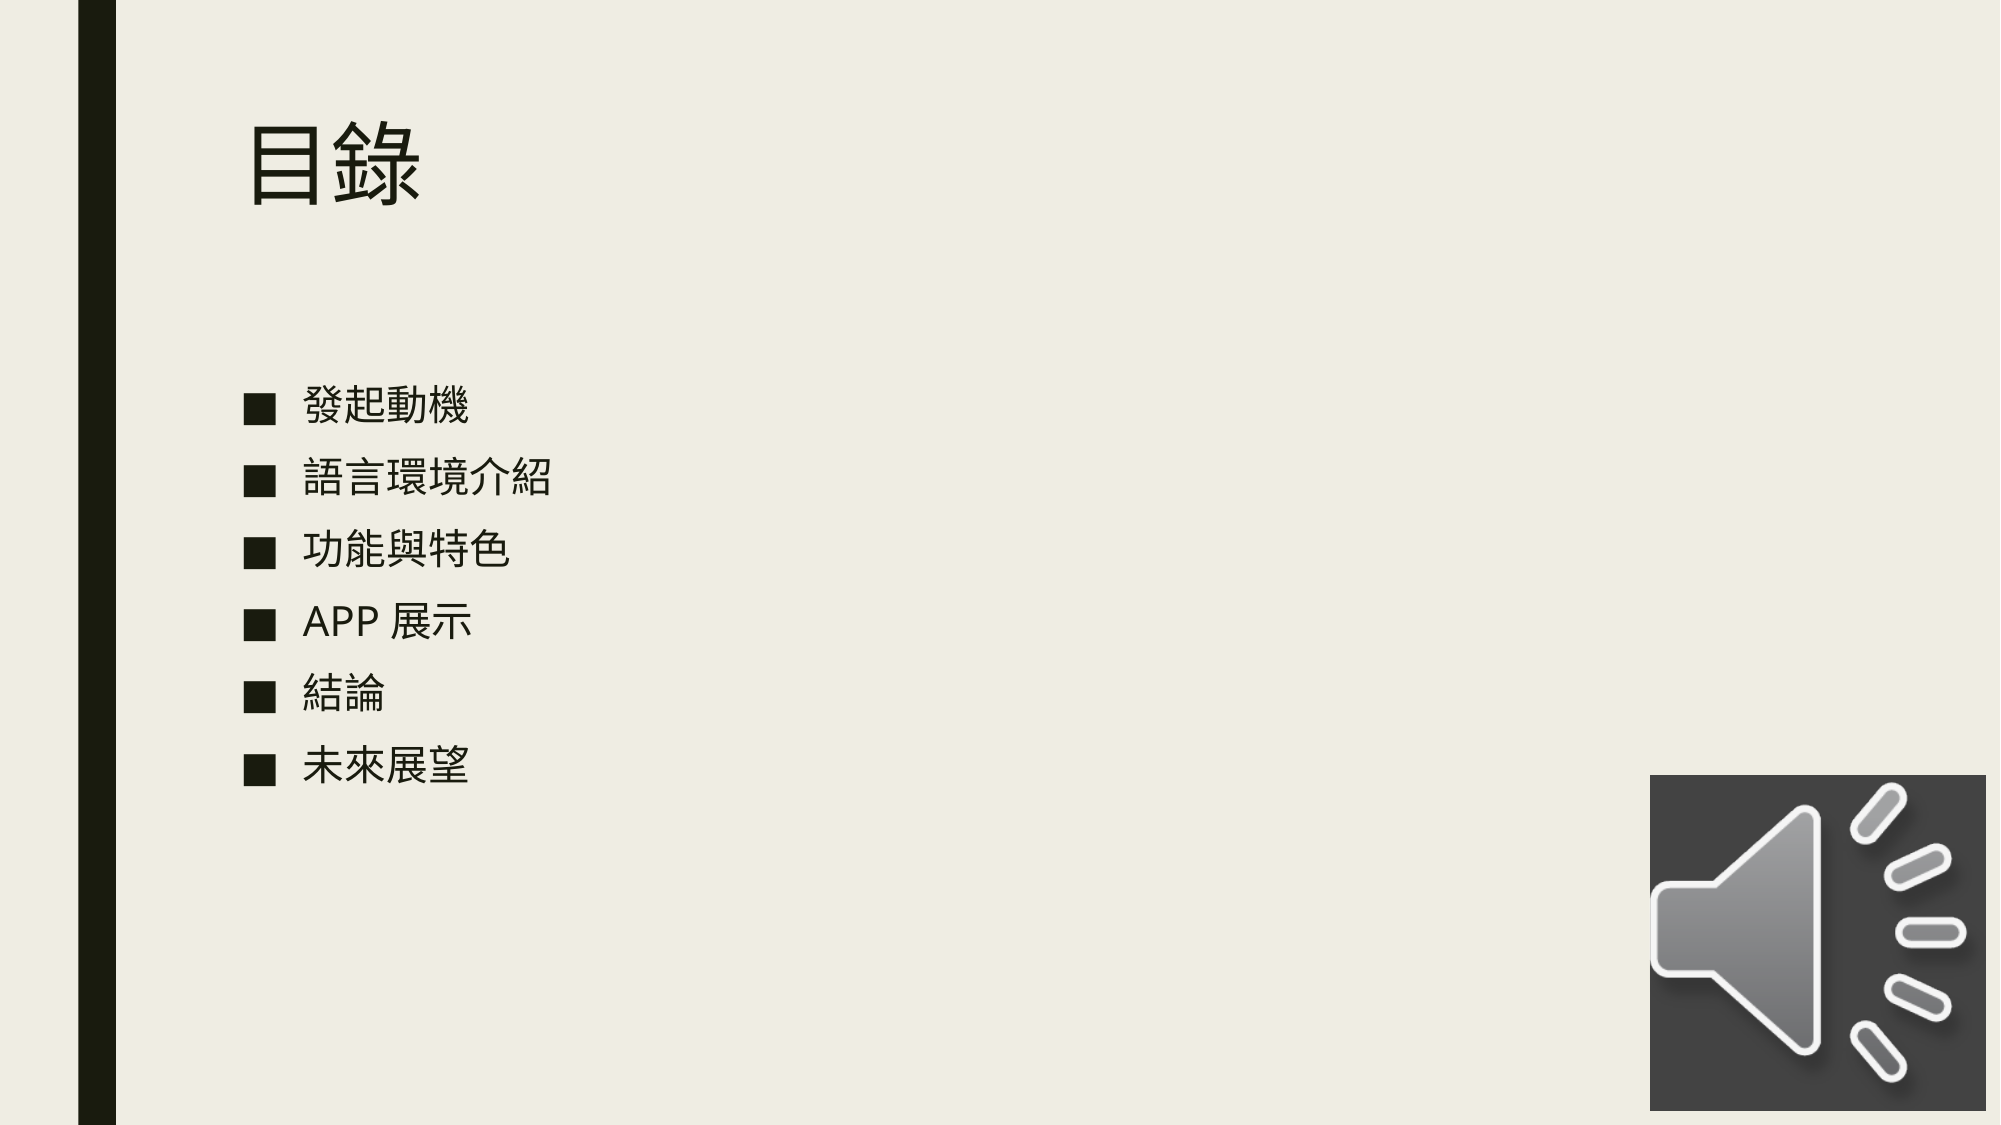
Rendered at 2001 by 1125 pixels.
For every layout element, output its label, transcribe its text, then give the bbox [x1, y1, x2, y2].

list 發起動機 語言環境介紹 功能與特色 APP展示 結論 未來展望 [225, 375, 1800, 963]
title 目錄 [225, 112, 1800, 357]
picture [1648, 773, 1987, 1112]
